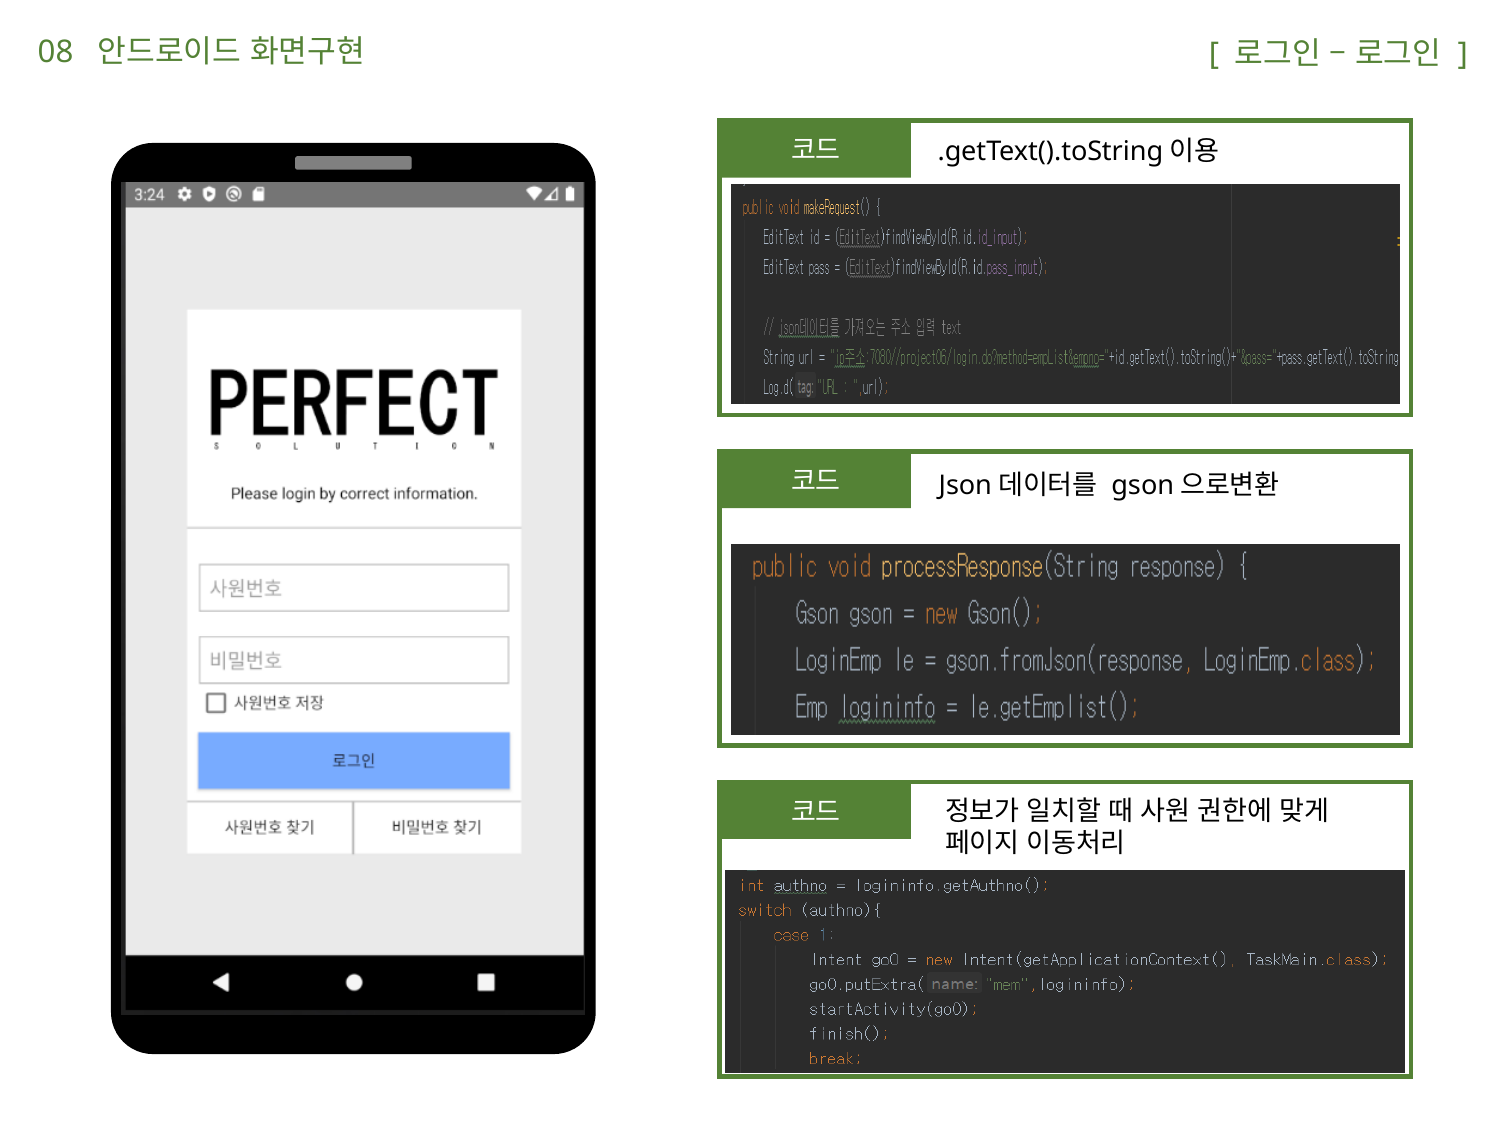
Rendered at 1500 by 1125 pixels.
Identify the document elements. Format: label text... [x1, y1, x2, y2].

picture [731, 544, 1400, 735]
text_box 코드 [720, 781, 912, 840]
picture [725, 870, 1405, 1073]
picture [731, 184, 1400, 405]
text_box 08 안드로이드 화면구현 [22, 24, 464, 77]
text_box [718, 120, 1412, 416]
text_box [718, 781, 1412, 1077]
text_box 코드 [720, 120, 912, 179]
text_box [ 로그인 – 로그인 ] [761, 25, 1483, 78]
text_box 정보가 일치할 때 사원 권한에 맞게 페이지 이동처리 [930, 785, 1385, 866]
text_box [110, 142, 596, 1055]
text_box 코드 [720, 450, 912, 509]
text_box [718, 450, 1412, 747]
text_box Json데이터를 gson으로변환 [923, 460, 1379, 508]
text_box .getText().toString이용 [922, 125, 1373, 174]
picture [121, 182, 585, 1015]
